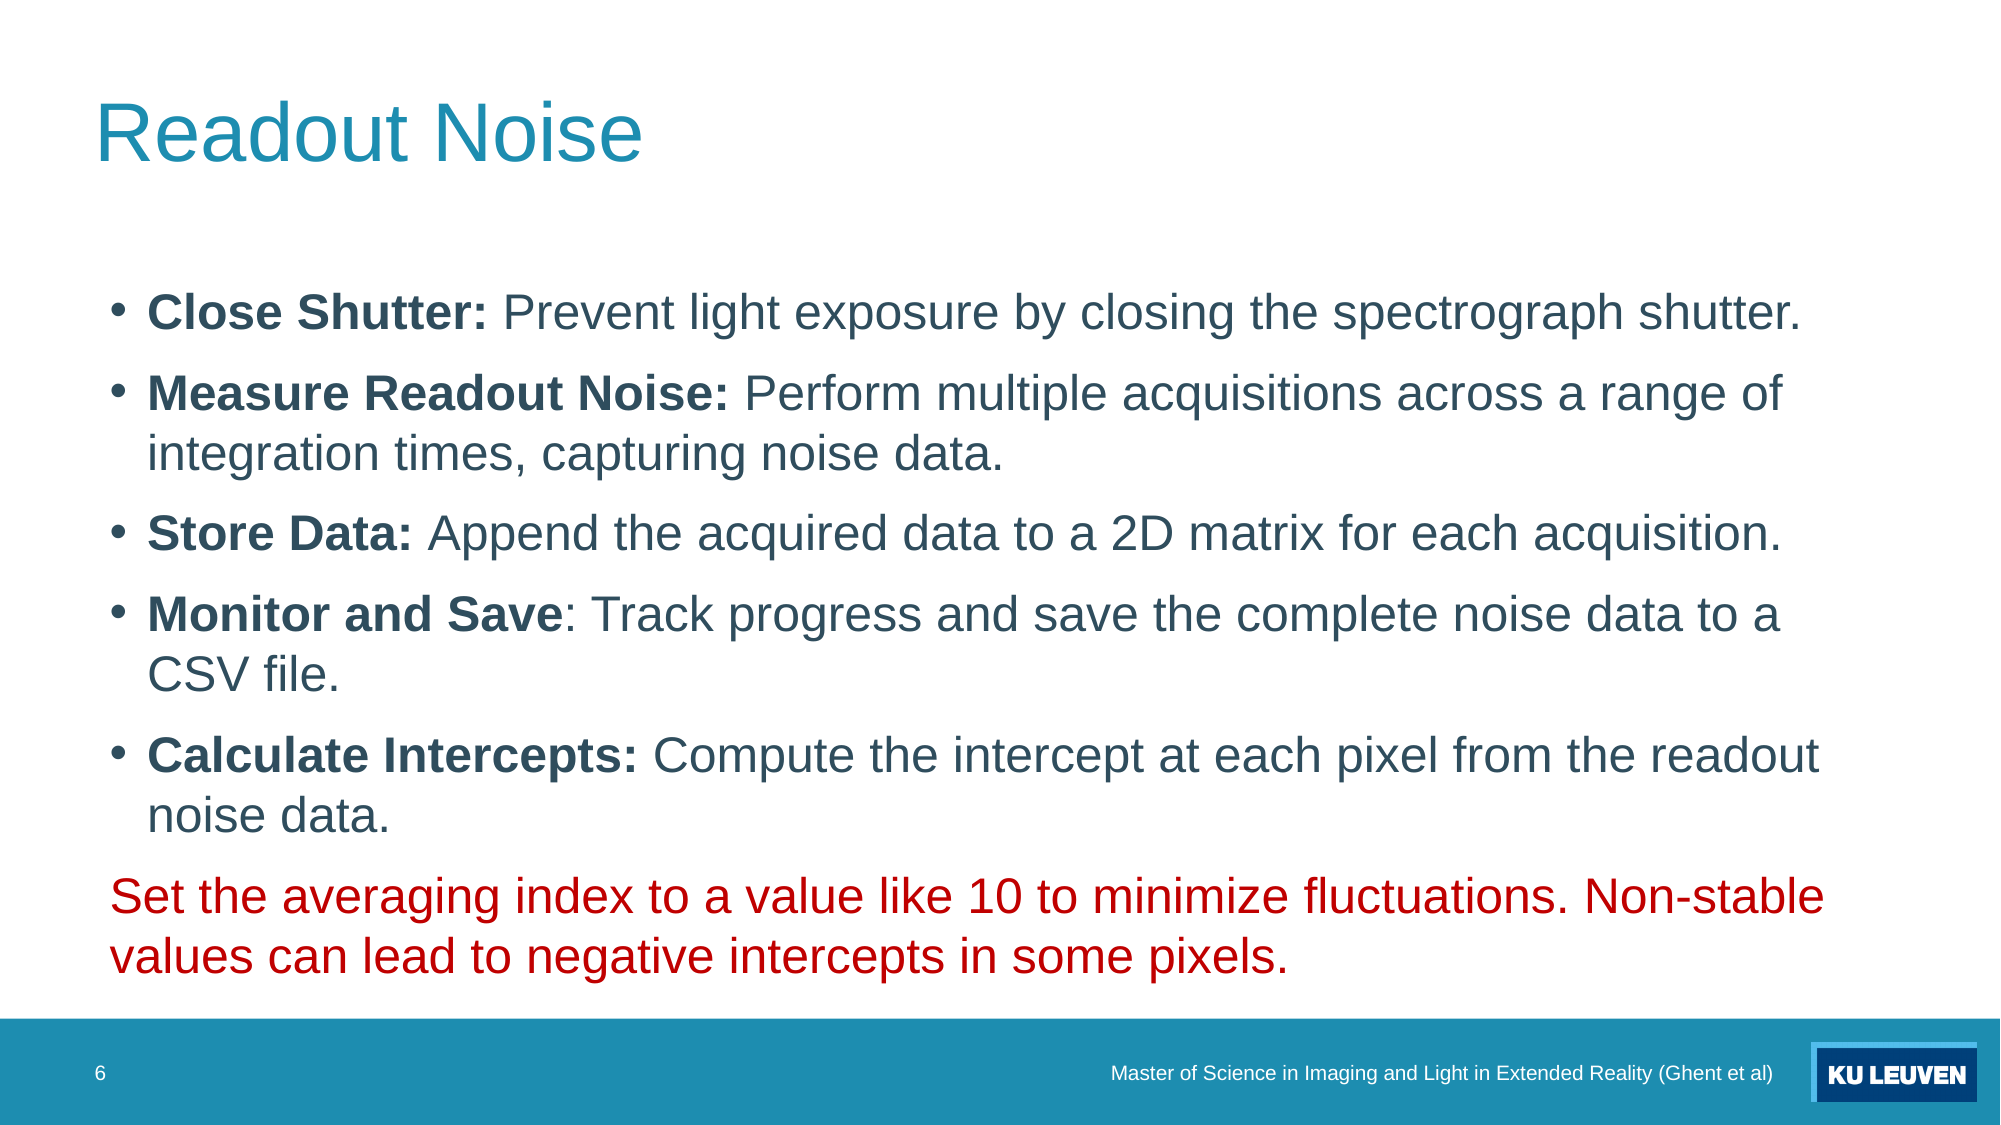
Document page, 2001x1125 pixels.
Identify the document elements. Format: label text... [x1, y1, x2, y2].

slide_number 6 [94, 1018, 201, 1125]
title Readout Noise [94, 33, 1906, 223]
picture [1811, 1042, 1977, 1102]
footer Master of Science in Imaging and Light in Extended Reality (Ghent et al) [989, 1018, 1809, 1125]
list Close Shutter: Prevent light exposure by closing the spectrograph shutter. Measure Readout Noise: Perform multiple acquisitions across a range of integration times, capturing noise data. Store Data: Append the acquired data to a 2D matrix for each acquisition. Monitor and Save: Track progress and save the complete noise data to a CSV file. Calculate Intercepts: Compute the intercept at each pixel from the readout noise data. Set the averaging index to a value like 10 to minimize fluctuations. Non-stable values can lead to negative intercepts in some pixels. [94, 271, 1906, 1004]
